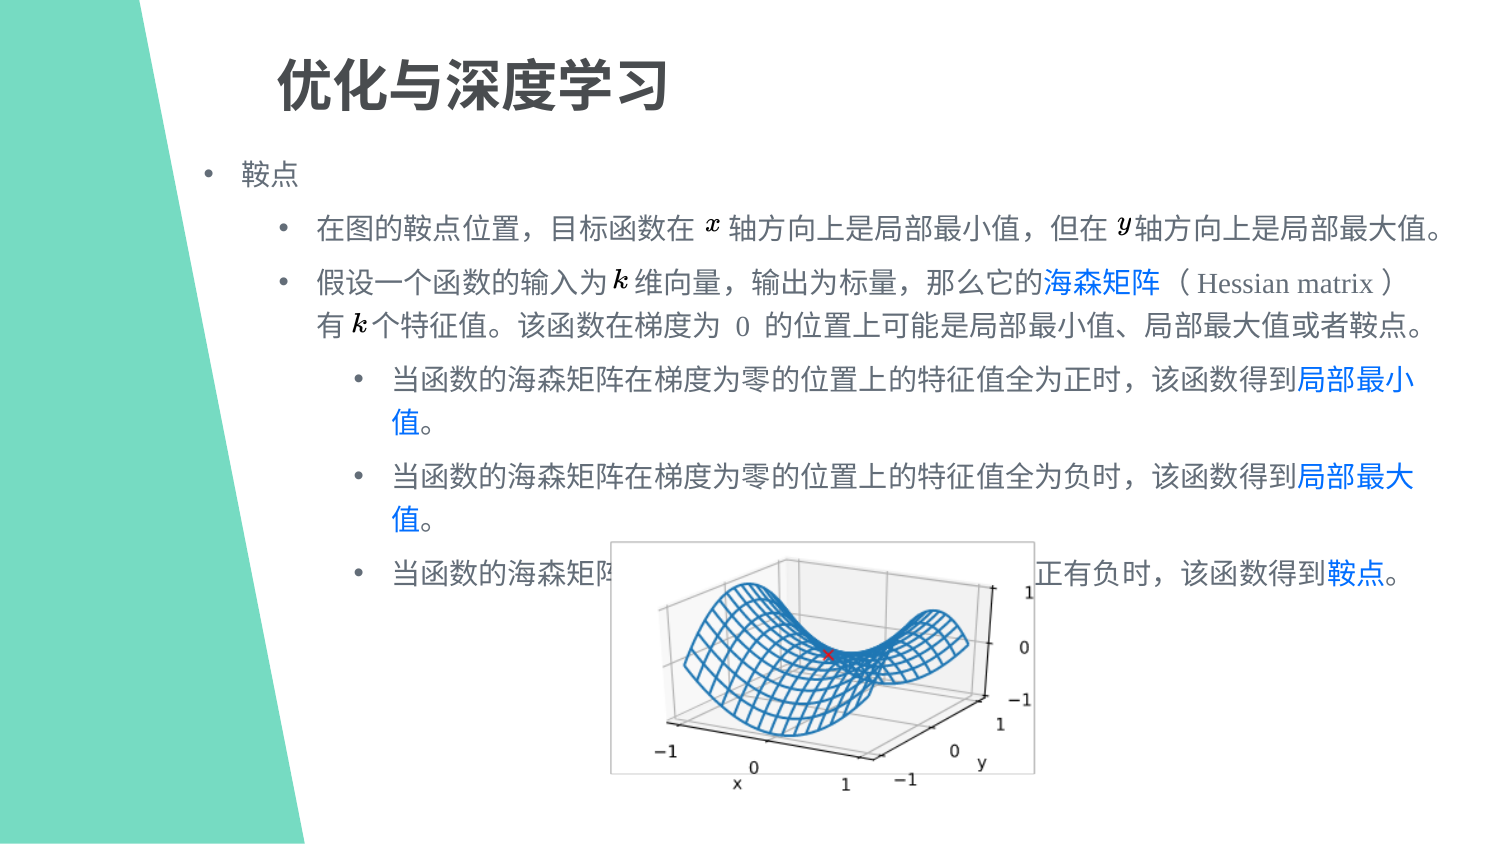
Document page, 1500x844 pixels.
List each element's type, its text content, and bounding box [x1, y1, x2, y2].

picture [705, 206, 721, 238]
picture [612, 263, 628, 295]
picture [351, 307, 367, 339]
picture [593, 524, 1053, 792]
text_box [0, 0, 305, 844]
text_box 鞍点 在图的鞍点位置，目标函数在 轴方向上是局部最小值，但在 轴方向上是局部最大值。 假设一个函数的输入为 维向量，输出为标量，那么它的海森矩阵（Hessian matrix） 有 个特征值。该函数在梯度为 0 的位置上可能是局部最小值、局部最大值或者鞍点。 当函数的海森矩阵在梯度为零的位置上的特征值全为正时，该函数得到局部最小值。 当函数的海森矩阵在梯度为零的位置上的特征值全为负时，该函数得到局部最大值。 当函数的海森矩阵在梯度为零的位置上的特征值有正有负时，该函数得到鞍点。 [188, 140, 1457, 808]
picture [1117, 205, 1131, 237]
text_box 优化与深度学习 [261, 50, 1069, 123]
